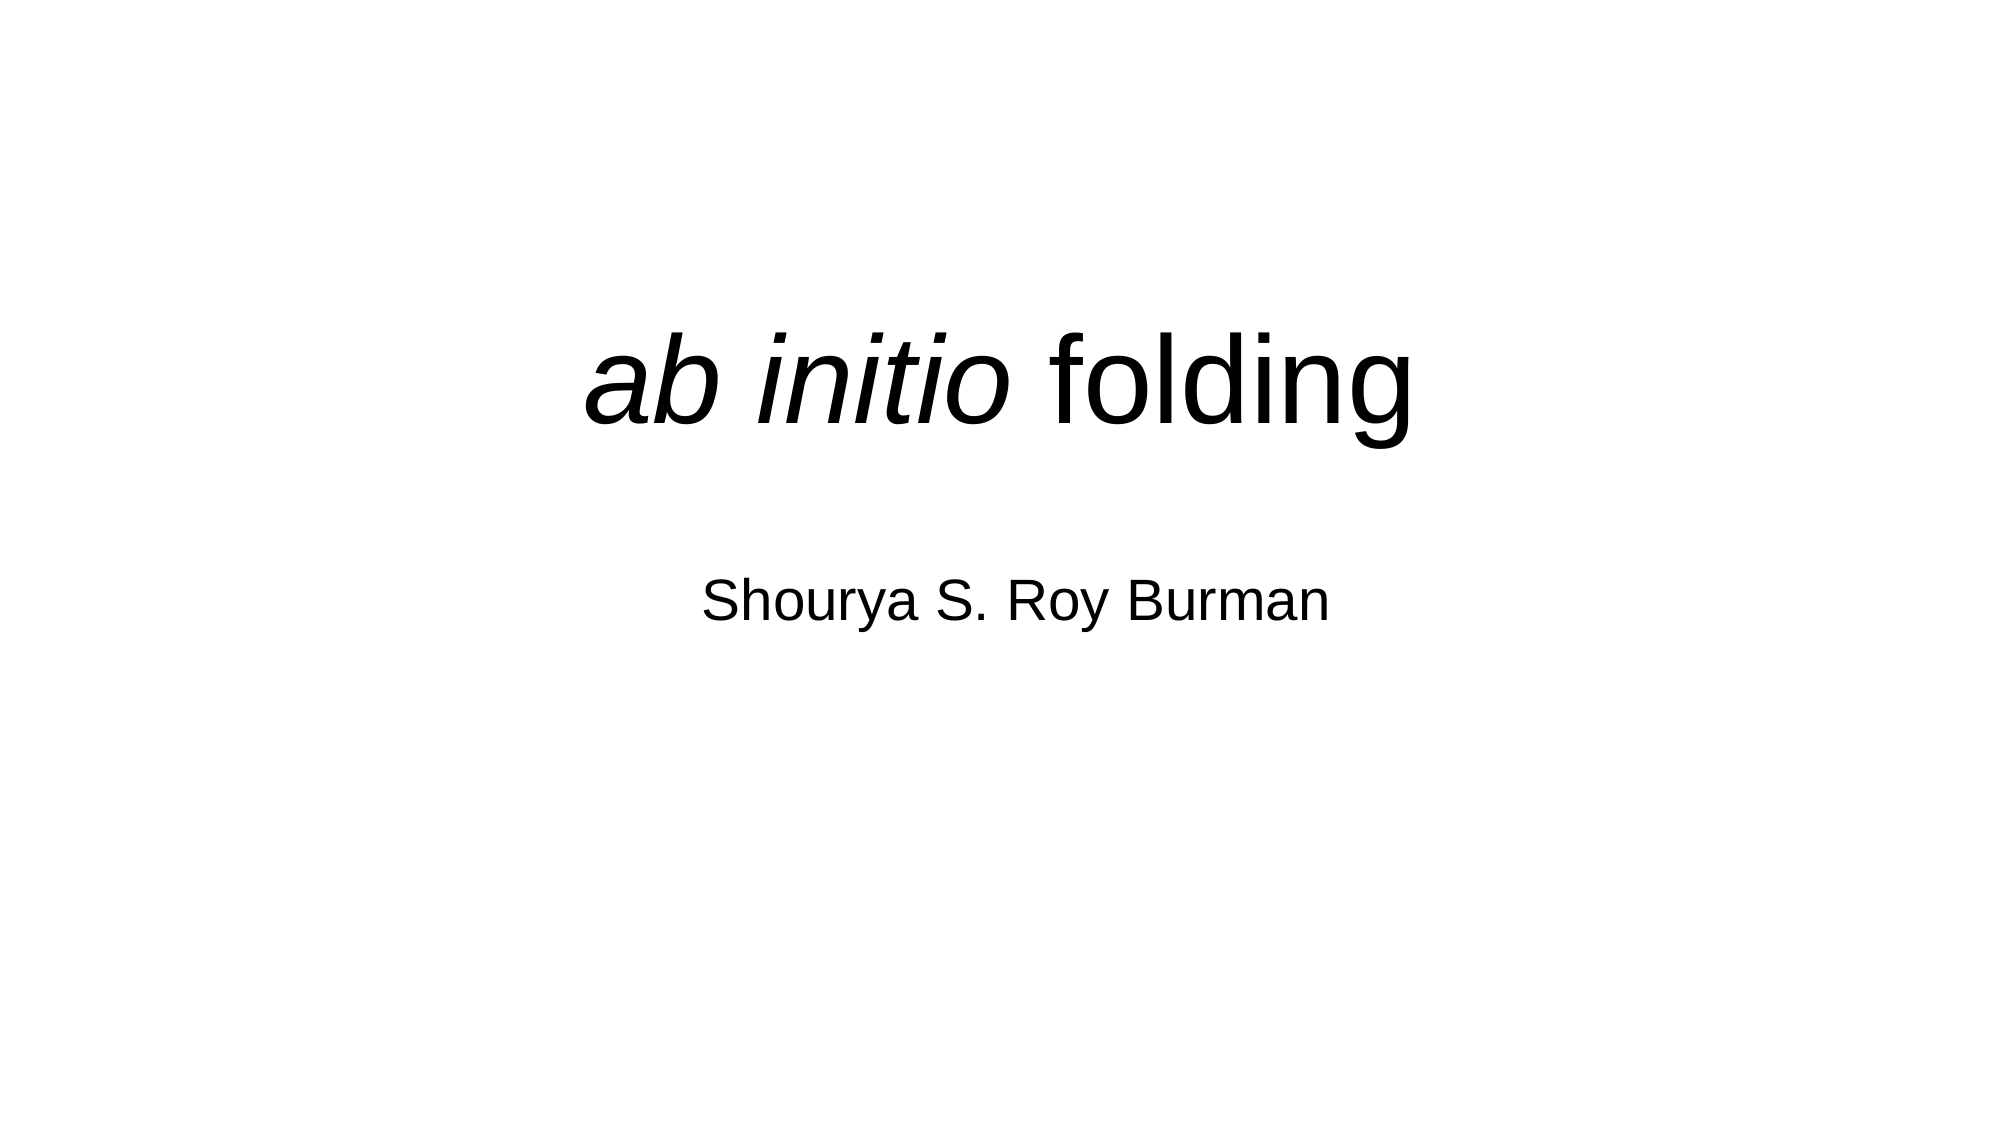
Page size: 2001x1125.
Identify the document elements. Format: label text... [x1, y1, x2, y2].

title ab initio folding [249, 66, 1750, 459]
subtitle Shourya S. Roy Burman [630, 562, 1404, 1022]
